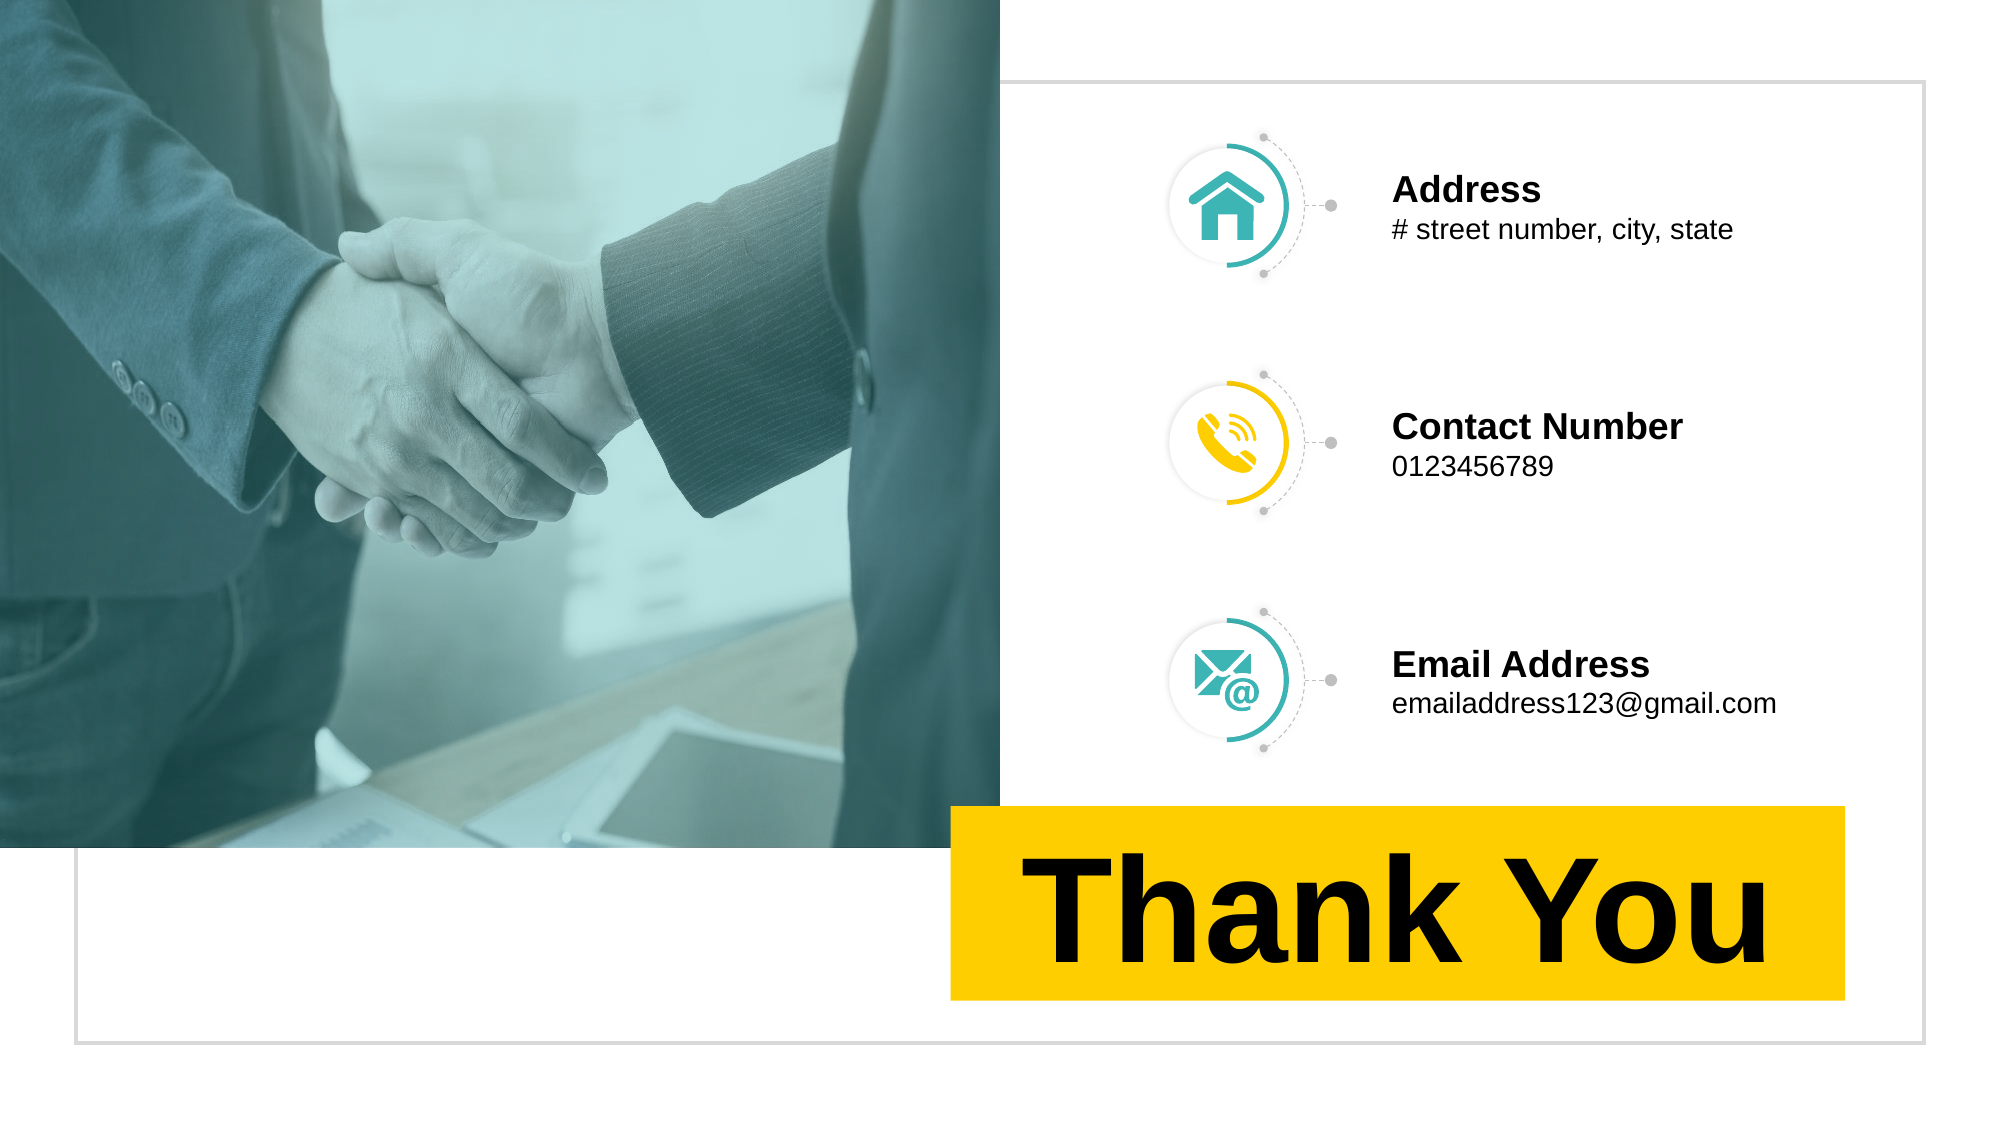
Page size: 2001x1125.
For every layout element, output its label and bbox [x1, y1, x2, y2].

text_box [75, 82, 1925, 1043]
text_box [1169, 137, 1865, 749]
text_box [0, 0, 1000, 848]
text_box [950, 804, 1846, 1002]
